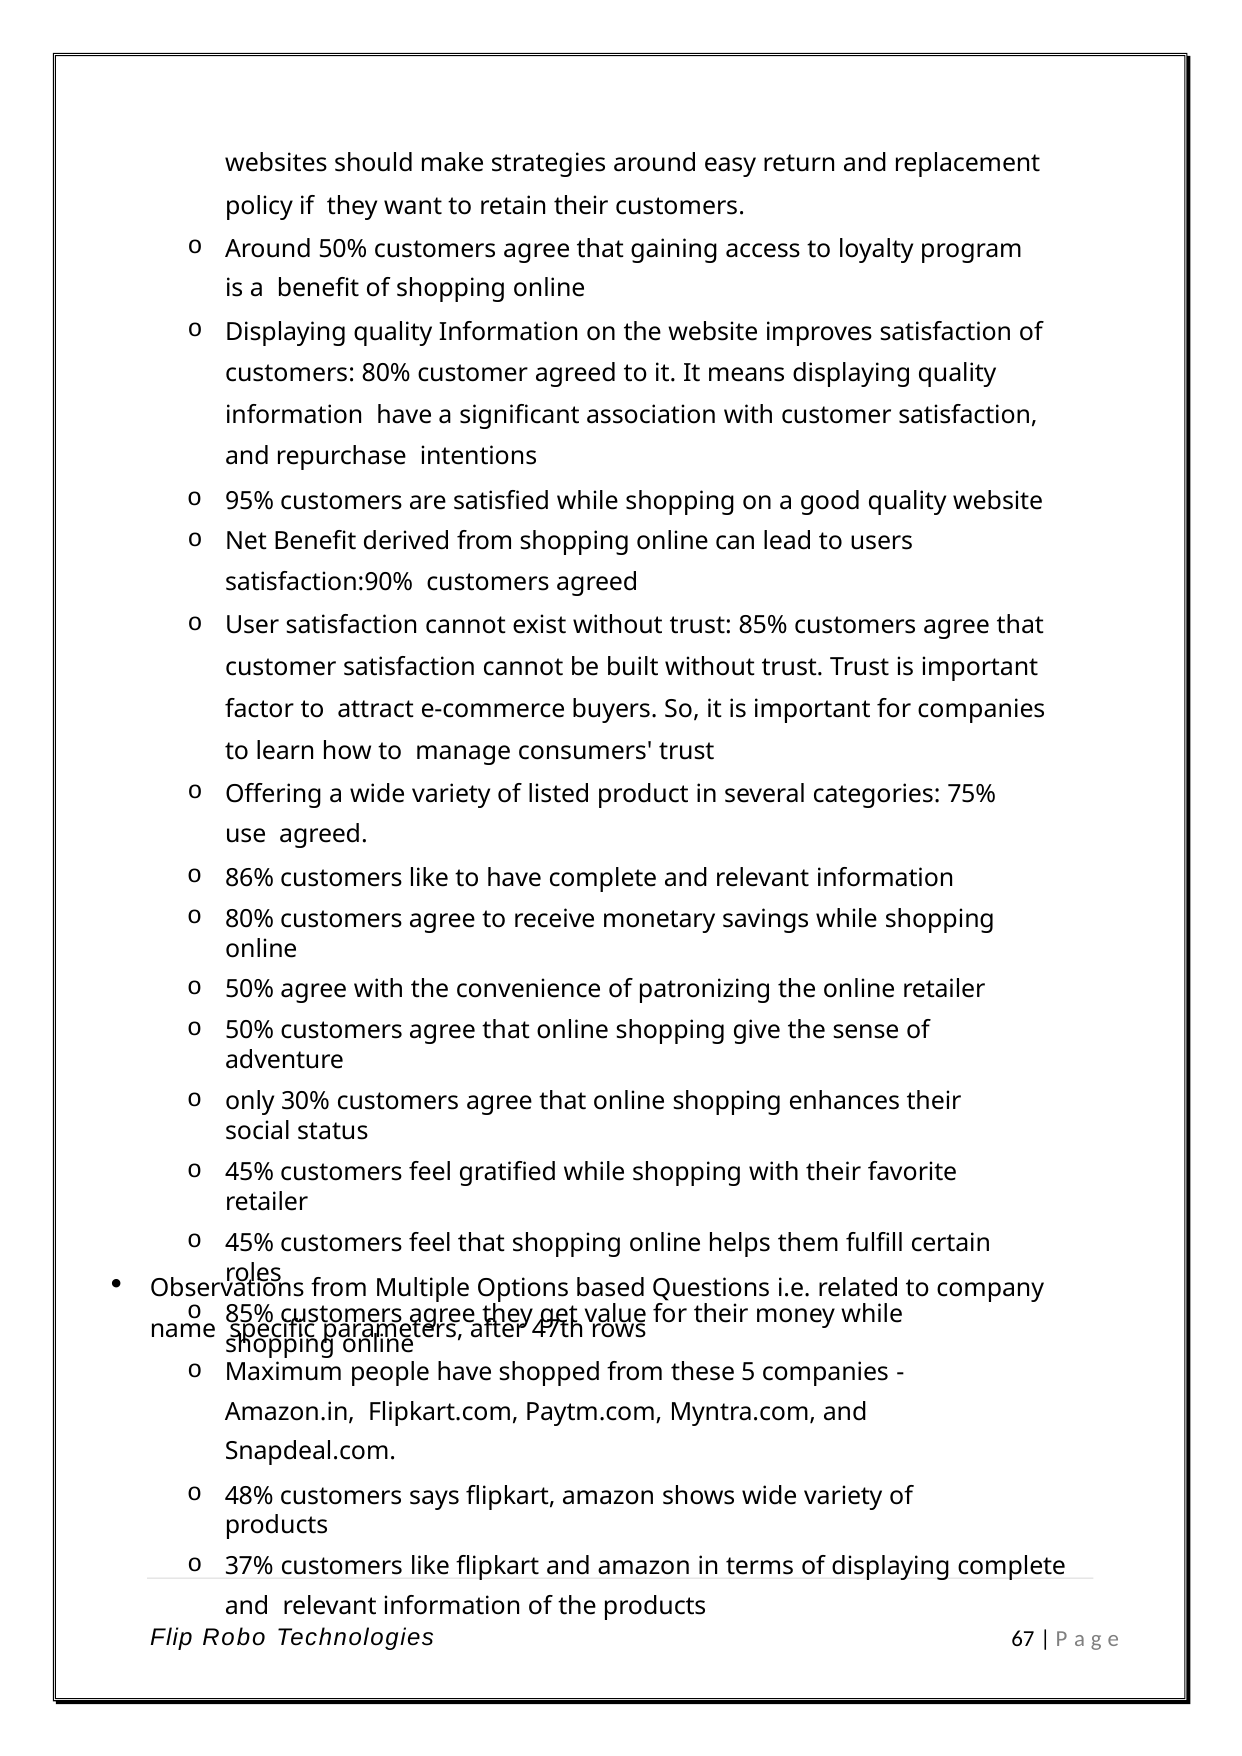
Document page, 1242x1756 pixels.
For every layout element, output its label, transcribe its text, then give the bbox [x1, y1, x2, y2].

slide_number 67 | P a g e [993, 1627, 1128, 1756]
text_box websites should make strategies around easy return and replacement policy if they want to retain their customers. Around 50% customers agree that gaining access to loyalty program is a benefit of shopping online Displaying quality Information on the website improves satisfaction of customers: 80% customer agreed to it. It means displaying quality information have a significant association with customer satisfaction, and repurchase intentions 95% customers are satisfied while shopping on a good quality website Net Benefit derived from shopping online can lead to users satisfaction:90% customers agreed User satisfaction cannot exist without trust: 85% customers agree that customer satisfaction cannot be built without trust. Trust is important factor to attract e-commerce buyers. So, it is important for companies to learn how to manage consumers' trust Offering a wide variety of listed product in several categories: 75% use agreed. 86% customers like to have complete and relevant information 80% customers agree to receive monetary savings while shopping online 50% agree with the convenience of patronizing the online retailer 50% customers agree that online shopping give the sense of adventure only 30% customers agree that online shopping enhances their social status 45% customers feel gratified while shopping with their favorite retailer 45% customers feel that shopping online helps them fulfill certain roles 85% customers agree they get value for their money while shopping online [185, 131, 1086, 1358]
footer Flip Robo Technologies [147, 1621, 444, 1756]
text_box [52, 52, 1191, 1705]
text_box Observations from Multiple Options based Questions i.e. related to company name specific parameters, after 47th rows Maximum people have shopped from these 5 companies - Amazon.in, Flipkart.com, Paytm.com, Myntra.com, and Snapdeal.com. 48% customers says flipkart, amazon shows wide variety of products 37% customers like flipkart and amazon in terms of displaying complete and relevant information of the products [110, 1257, 1068, 1620]
